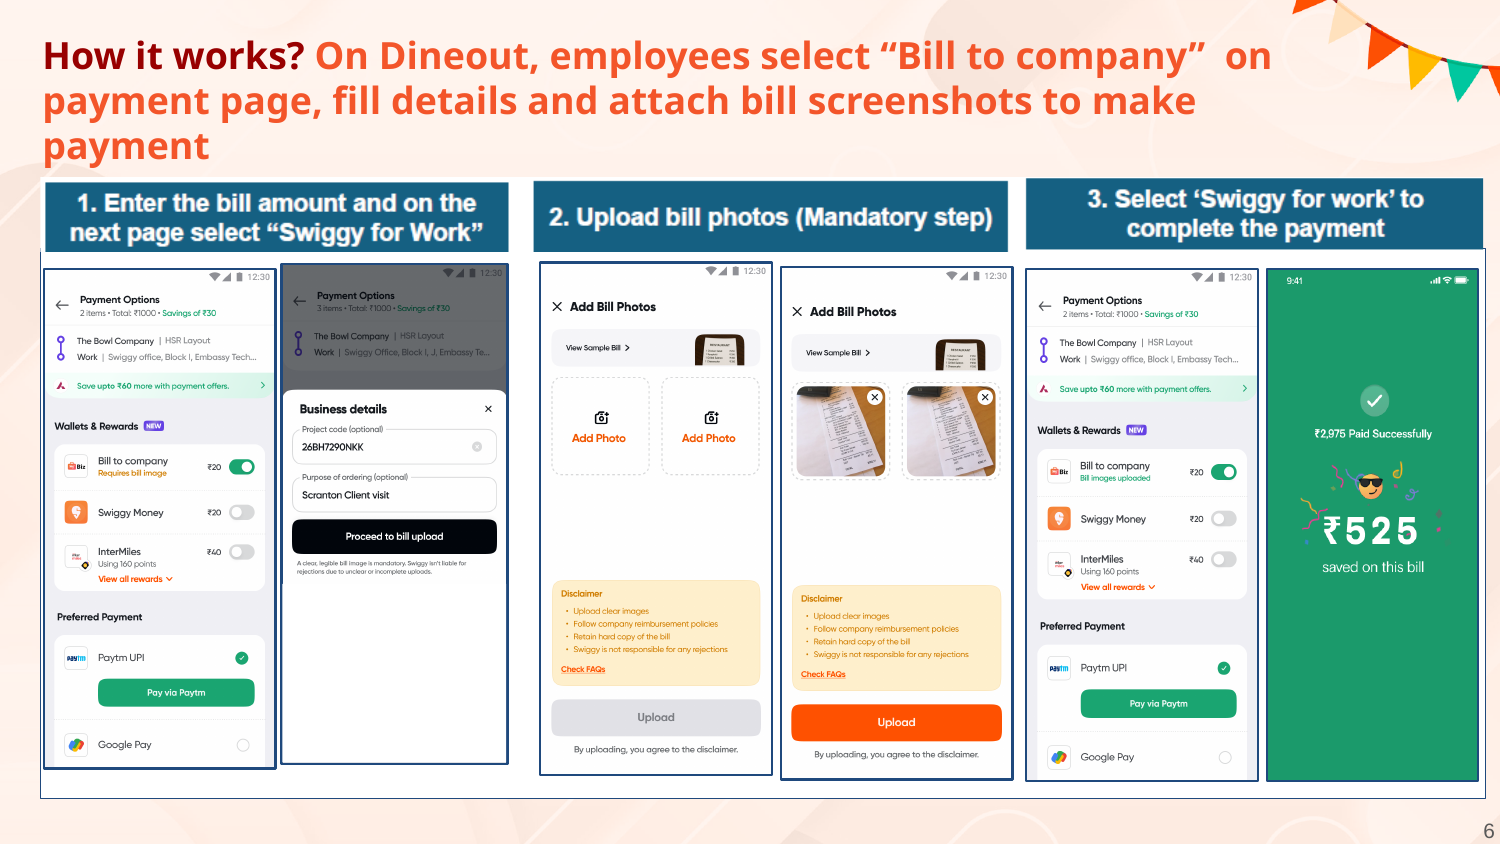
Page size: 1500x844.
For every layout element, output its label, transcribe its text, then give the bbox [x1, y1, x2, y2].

picture [541, 263, 772, 775]
title How it works? On Dineout, employees select “Bill to company” on payment page, fill details and attach bill screenshots to make payment [27, 17, 1378, 112]
picture [781, 268, 1012, 779]
picture [282, 265, 507, 763]
picture [44, 269, 275, 768]
picture [1027, 269, 1258, 781]
slide_number ‹#› [1419, 798, 1500, 844]
picture [0, 0, 1500, 844]
picture [1267, 269, 1478, 781]
text_box [40, 259, 1486, 799]
